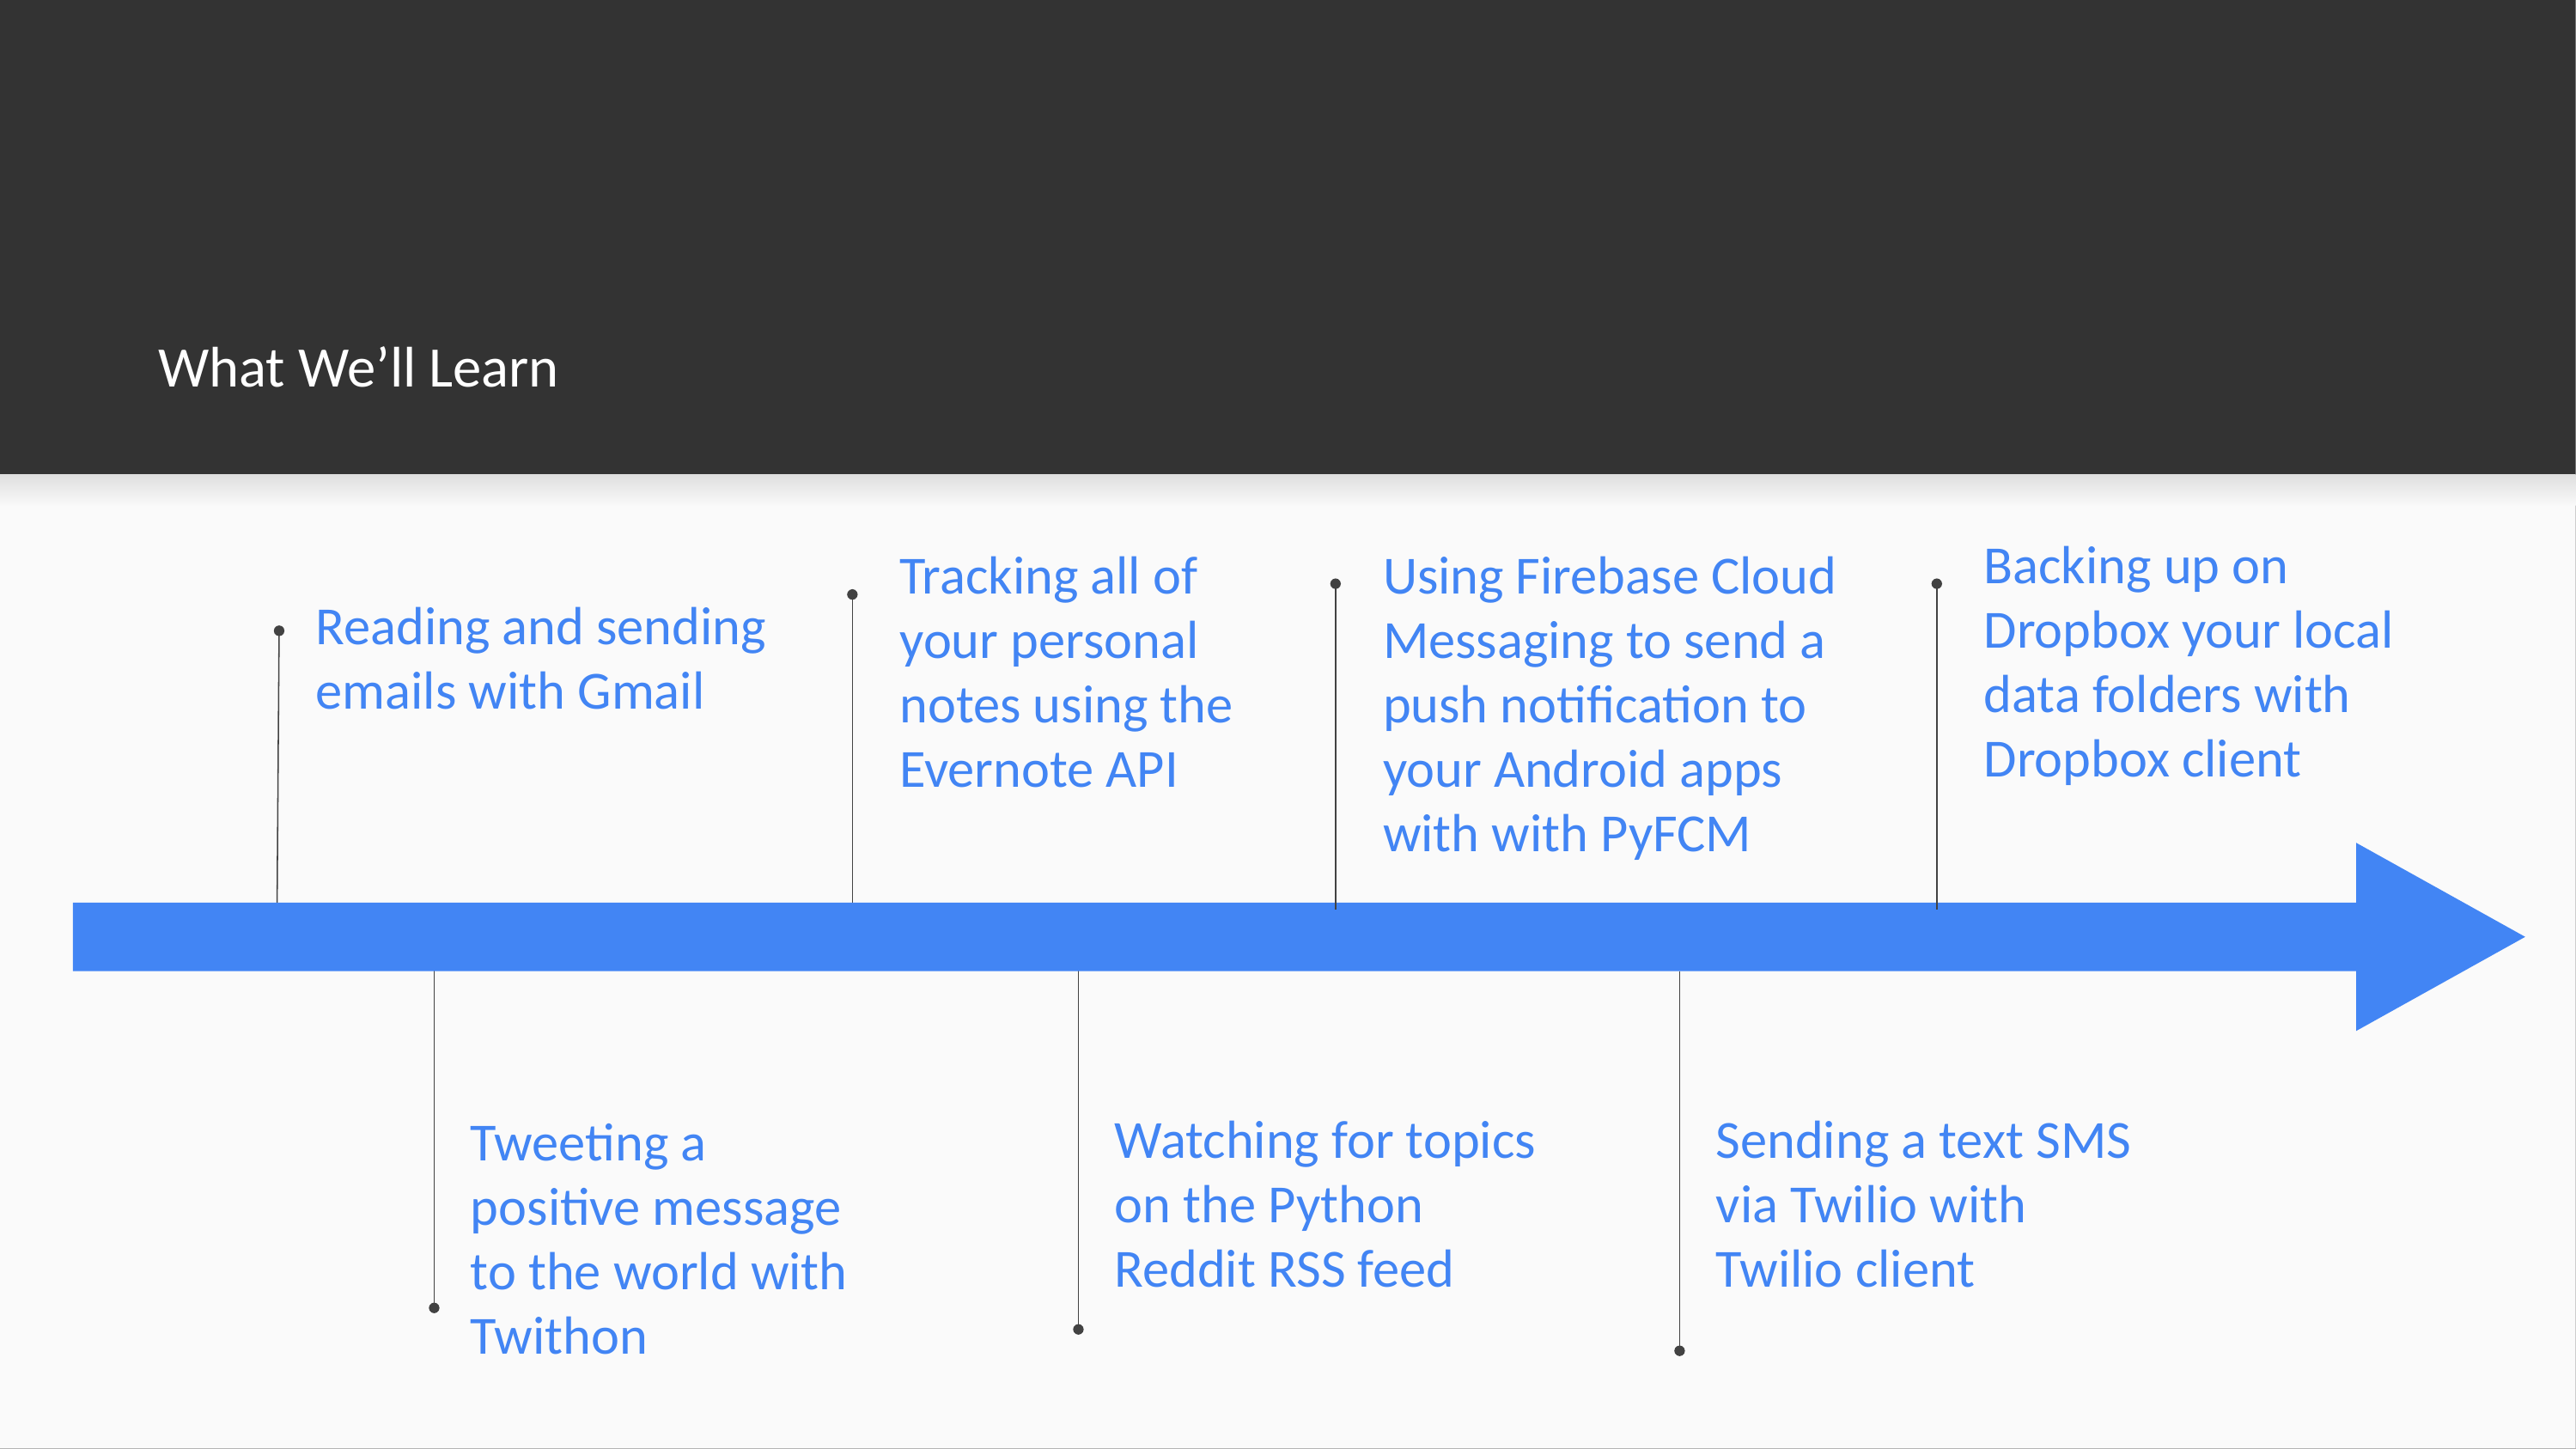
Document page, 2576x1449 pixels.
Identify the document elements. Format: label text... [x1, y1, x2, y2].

title Using Firebase Cloud Messaging to send a push notification to your Android apps with with PyFCM [1356, 710, 1894, 821]
title What We’ll Learn [132, 208, 2450, 424]
title Sending a text SMS via Twilio with Twilio client [1690, 1083, 2175, 1319]
title Backing up on Dropbox your local data folders with Dropbox client [1958, 570, 2443, 682]
title Reading and sending emails with Gmail [289, 573, 808, 737]
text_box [72, 842, 2526, 1032]
title Tweeting a positive message to the world with Twithon [444, 1116, 875, 1227]
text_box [277, 630, 280, 842]
title Watching for topics on the Python Reddit RSS feed [1088, 1051, 1574, 1287]
title Tracking all of your personal notes using the Evernote API [874, 613, 1305, 725]
